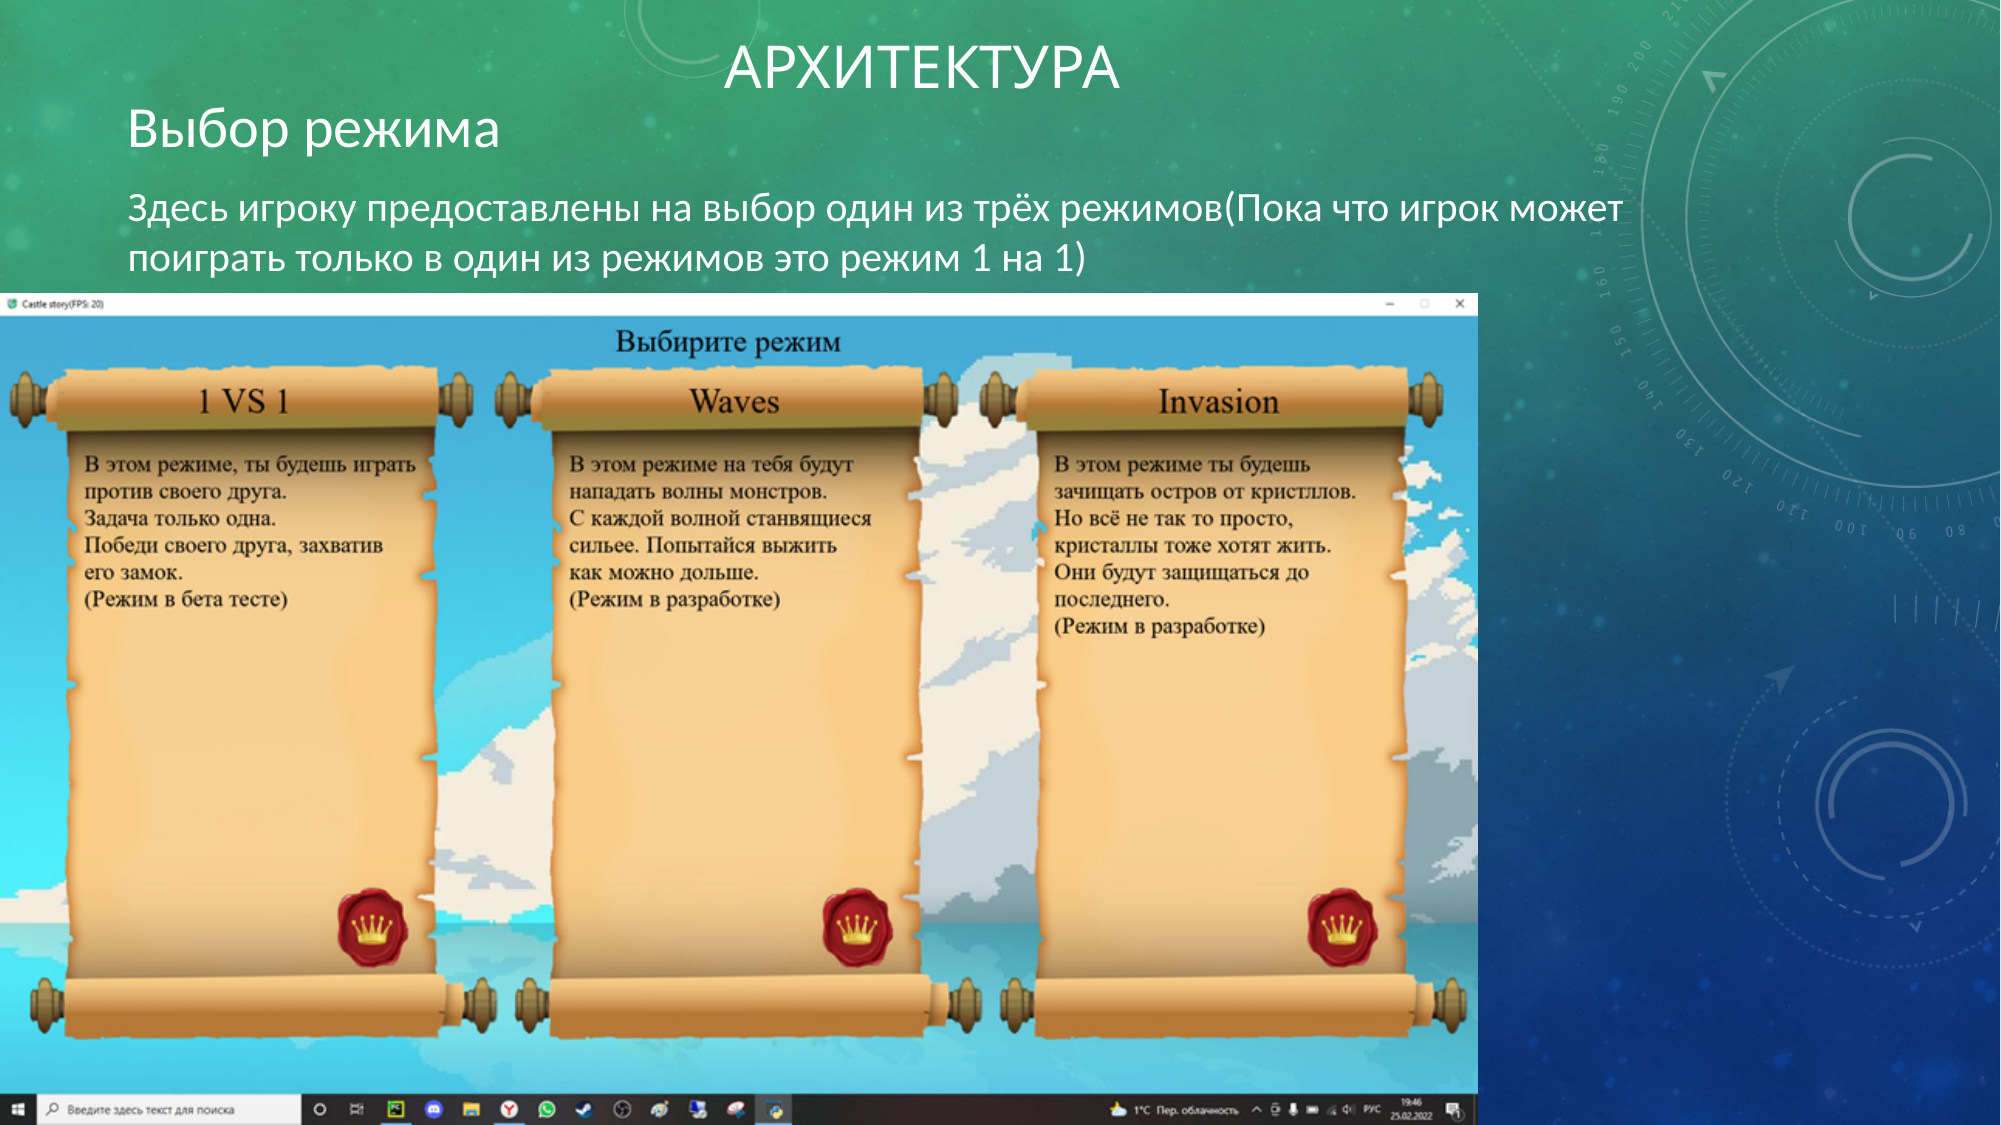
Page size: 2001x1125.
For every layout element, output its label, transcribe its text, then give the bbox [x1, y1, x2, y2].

list Выбор режима Здесь игроку предоставлены на выбор один из трёх режимов(Пока что игрок может поиграть только в один из режимов это режим 1 на 1) [112, 75, 1775, 294]
title Архитектура [709, 0, 1178, 75]
picture [0, 0, 2001, 1125]
